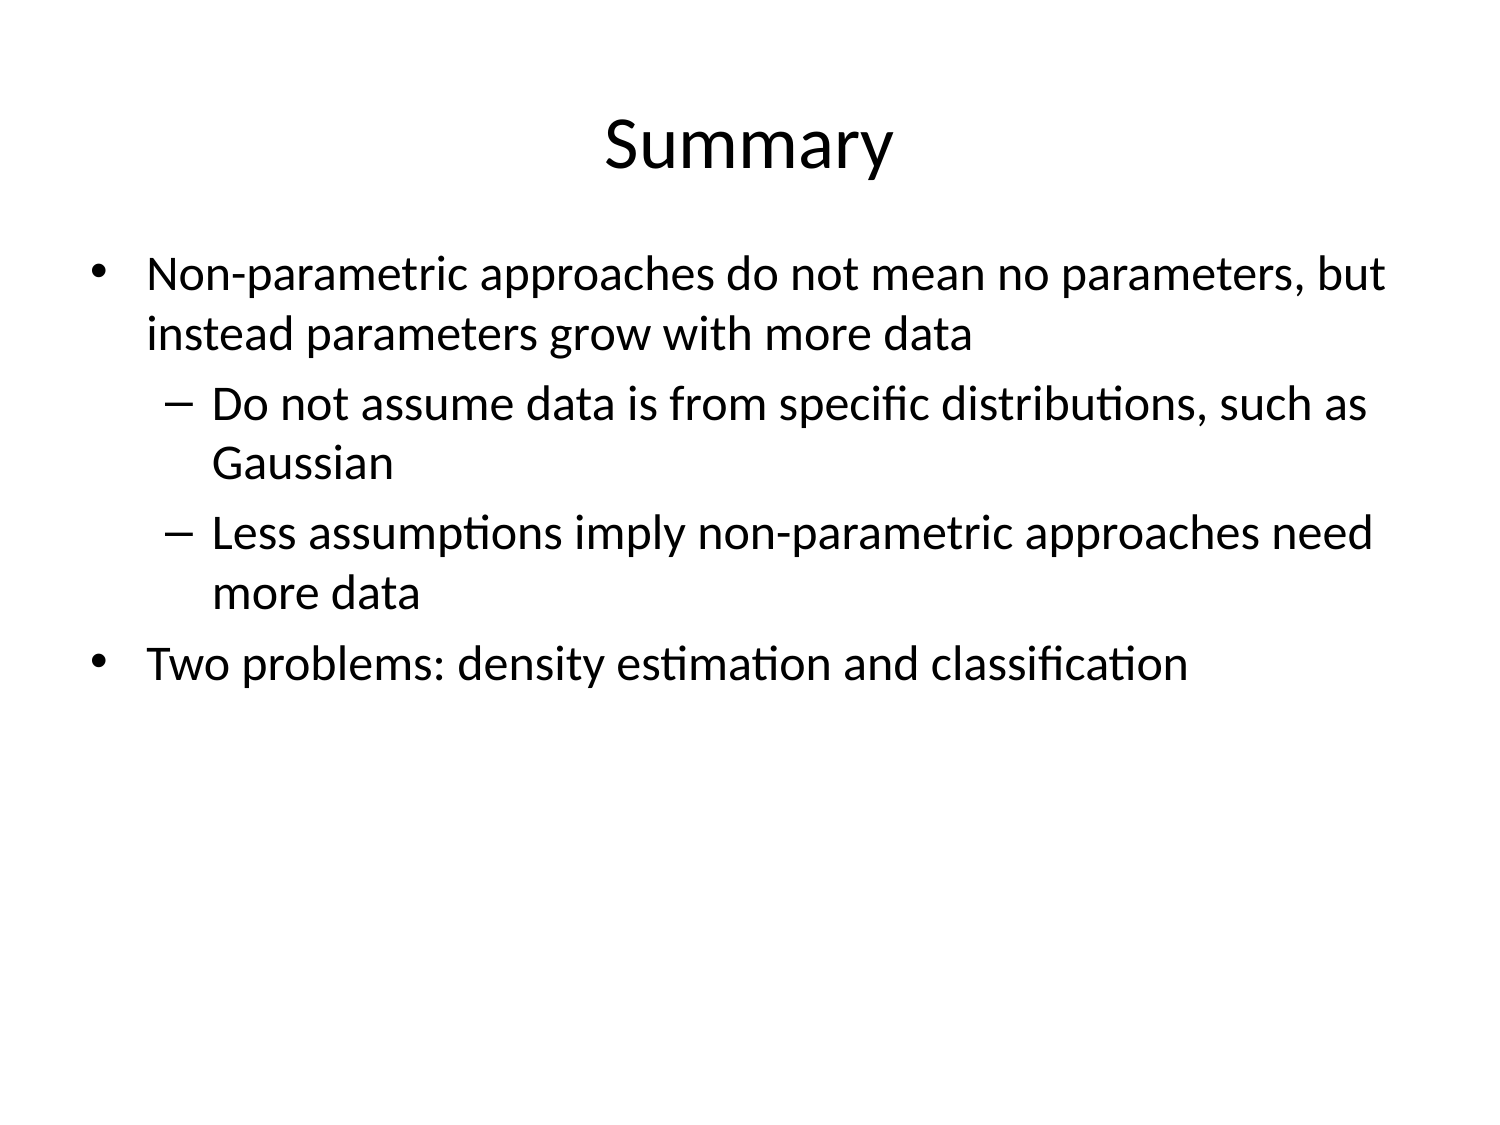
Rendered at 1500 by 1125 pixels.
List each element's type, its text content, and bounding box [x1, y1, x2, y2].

title Summary [75, 45, 1425, 232]
list Non-parametric approaches do not mean no parameters, but instead parameters grow with more data Do not assume data is from specific distributions, such as Gaussian Less assumptions imply non-parametric approaches need more data Two problems: density estimation and classification [75, 232, 1425, 1028]
